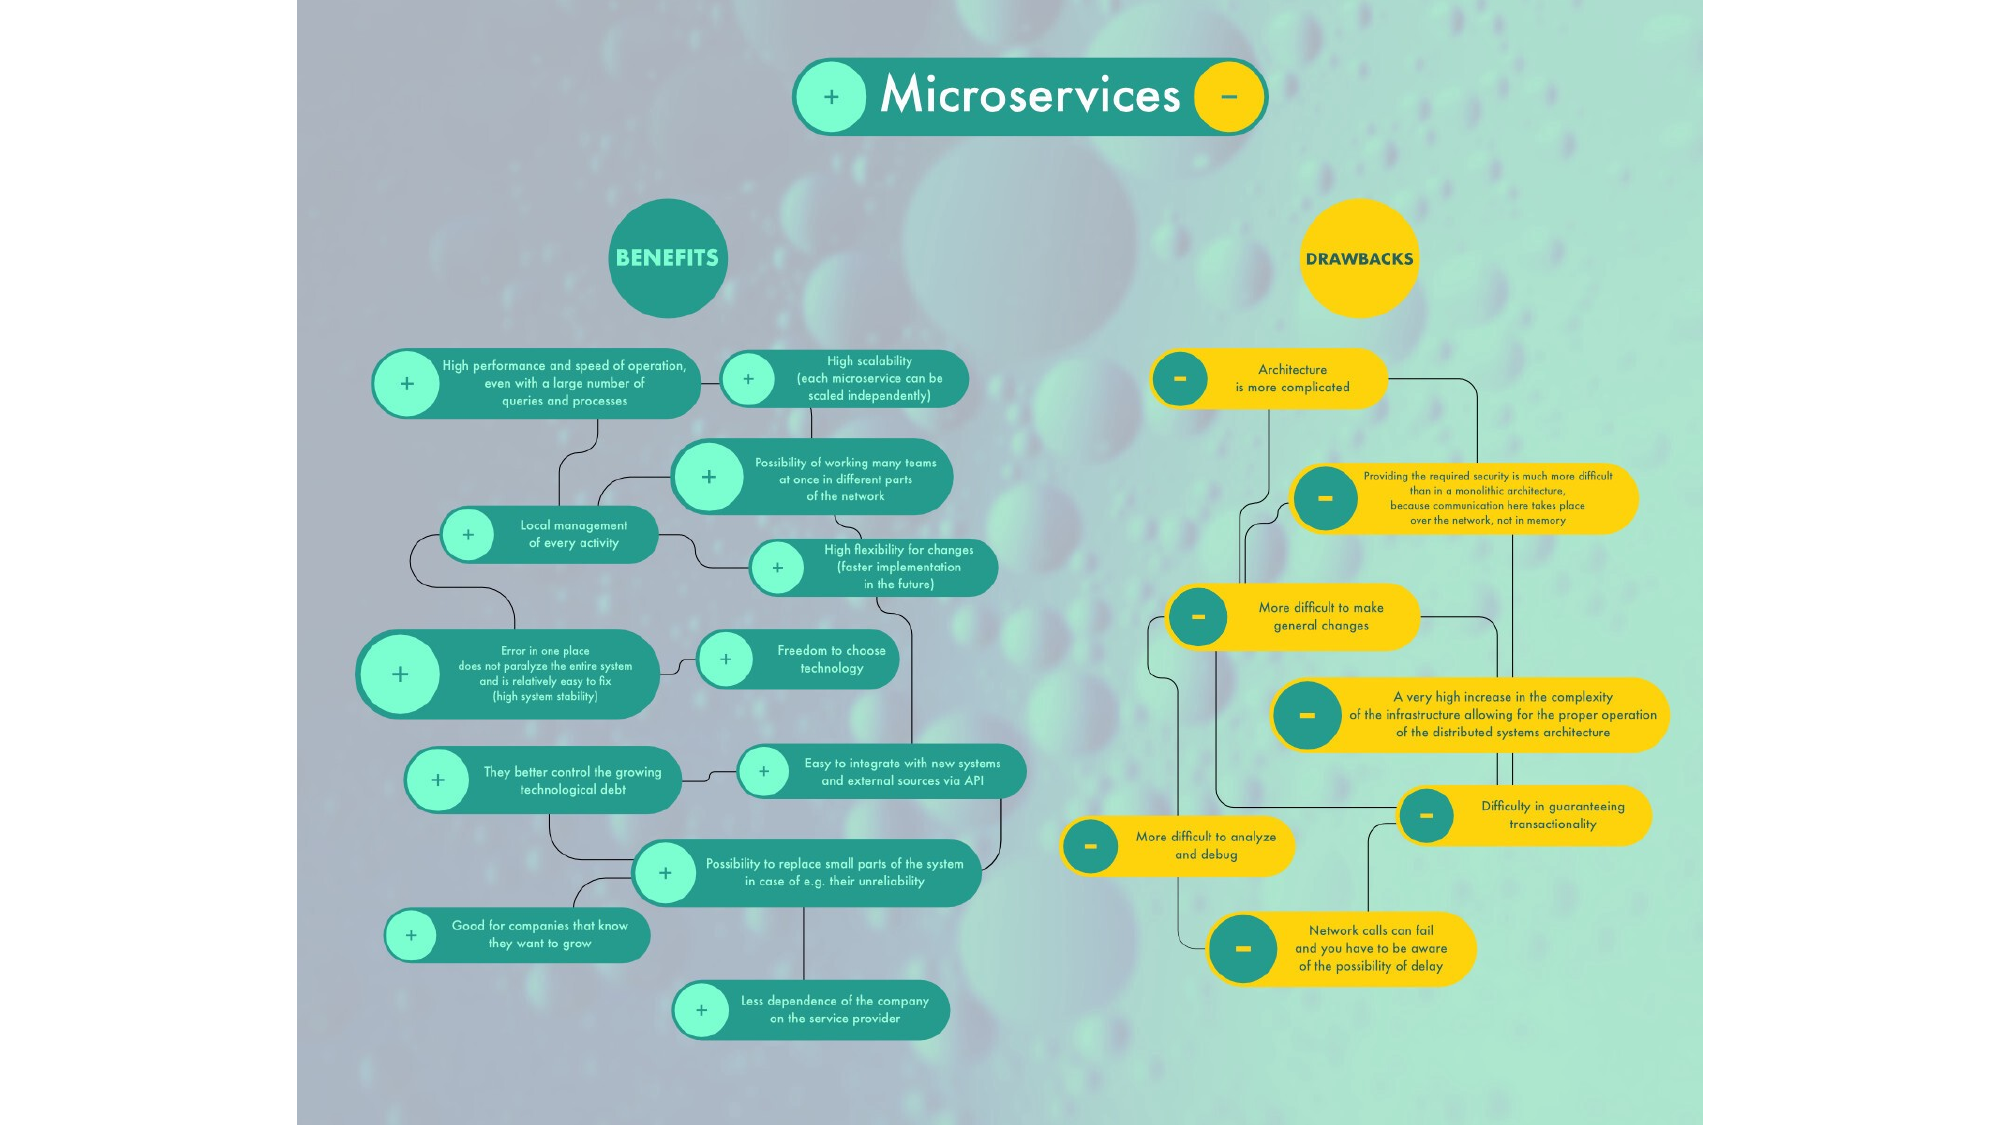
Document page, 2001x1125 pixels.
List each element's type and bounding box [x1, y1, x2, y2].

picture [297, 0, 1703, 1125]
